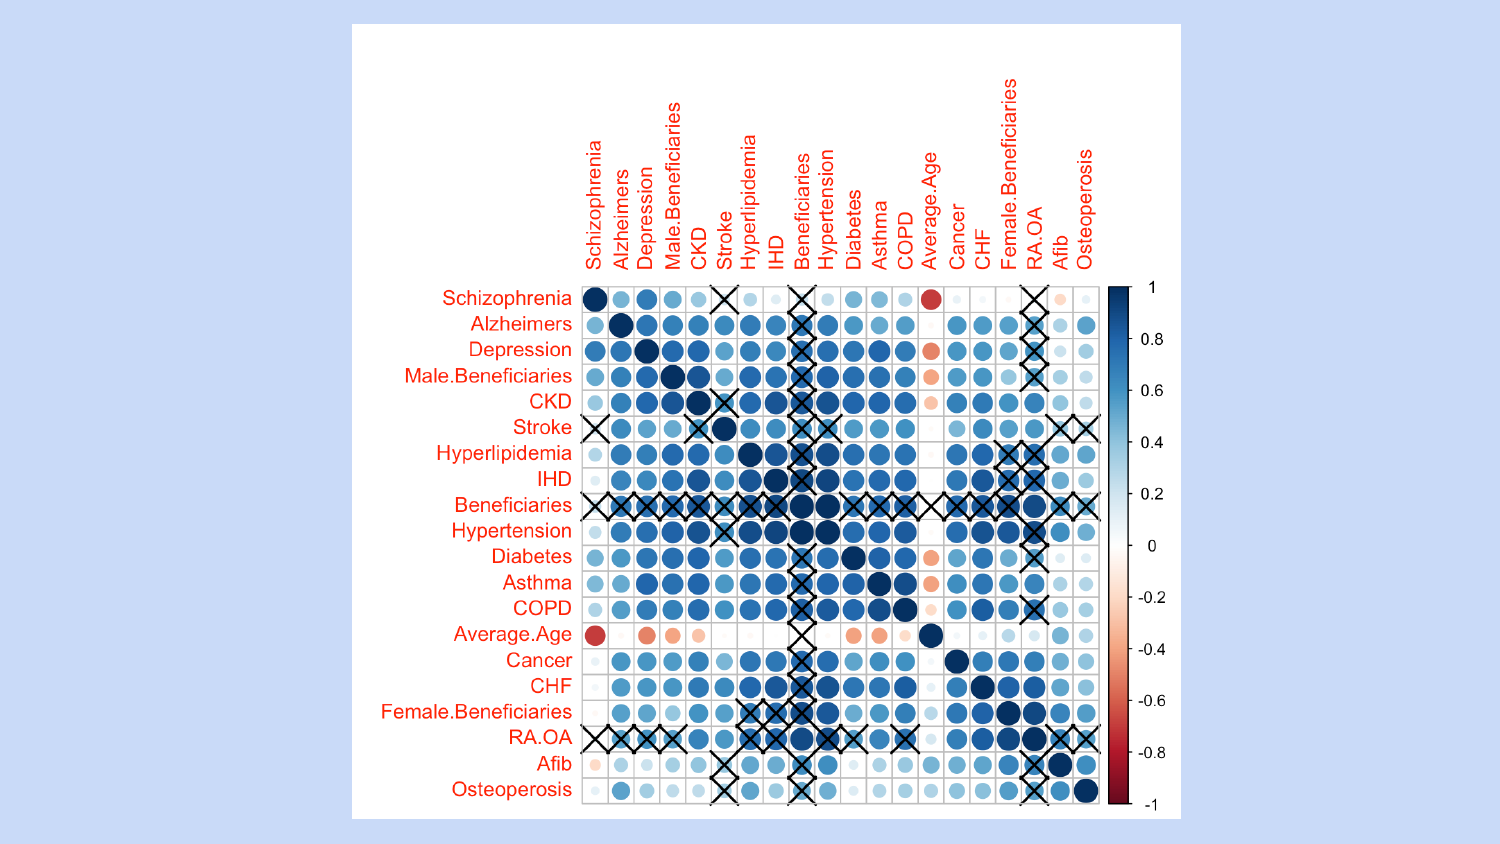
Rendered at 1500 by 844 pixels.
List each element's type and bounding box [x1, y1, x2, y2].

picture [352, 24, 1182, 819]
